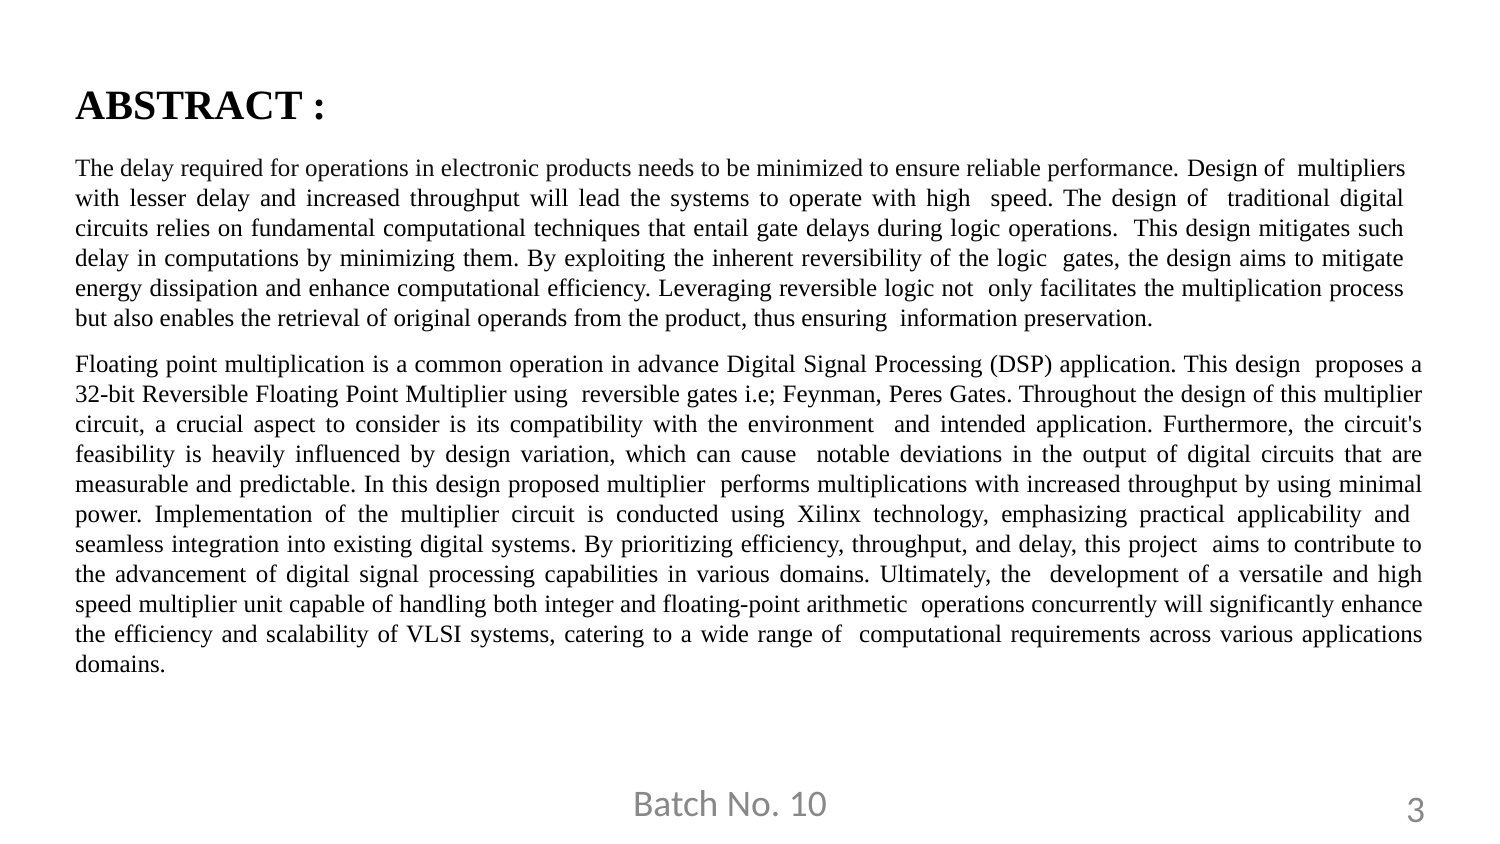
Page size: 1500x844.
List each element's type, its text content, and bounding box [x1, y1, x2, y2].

text_box The delay required for operations in electronic products needs to be minimized to ensure reliable performance. Design of multipliers with lesser delay and increased throughput will lead the systems to operate with high speed. The design of traditional digital circuits relies on fundamental computational techniques that entail gate delays during logic operations. This design mitigates such delay in computations by minimizing them. By exploiting the inherent reversibility of the logic gates, the design aims to mitigate energy dissipation and enhance computational efficiency. Leveraging reversible logic not only facilitates the multiplication process but also enables the retrieval of original operands from the product, thus ensuring information preservation. Floating point multiplication is a common operation in advance Digital Signal Processing (DSP) application. This design proposes a 32-bit Reversible Floating Point Multiplier using reversible gates i.e; Feynman, Peres Gates. Throughout the design of this multiplier circuit, a crucial aspect to consider is its compatibility with the environment and intended application. Furthermore, the circuit's feasibility is heavily influenced by design variation, which can cause notable deviations in the output of digital circuits that are measurable and predictable. In this design proposed multiplier performs multiplications with increased throughput by using minimal power. Implementation of the multiplier circuit is conducted using Xilinx technology, emphasizing practical applicability and seamless integration into existing digital systems. By prioritizing efficiency, throughput, and delay, this project aims to contribute to the advancement of digital signal processing capabilities in various domains. Ultimately, the development of a versatile and high speed multiplier unit capable of handling both integer and floating-point arithmetic operations concurrently will significantly enhance the efficiency and scalability of VLSI systems, catering to a wide range of computational requirements across various applications domains. [73, 145, 1439, 677]
footer Batch No. 10 [490, 778, 971, 844]
slide_number 3 [1080, 784, 1425, 844]
title ABSTRACT : [73, 75, 329, 145]
